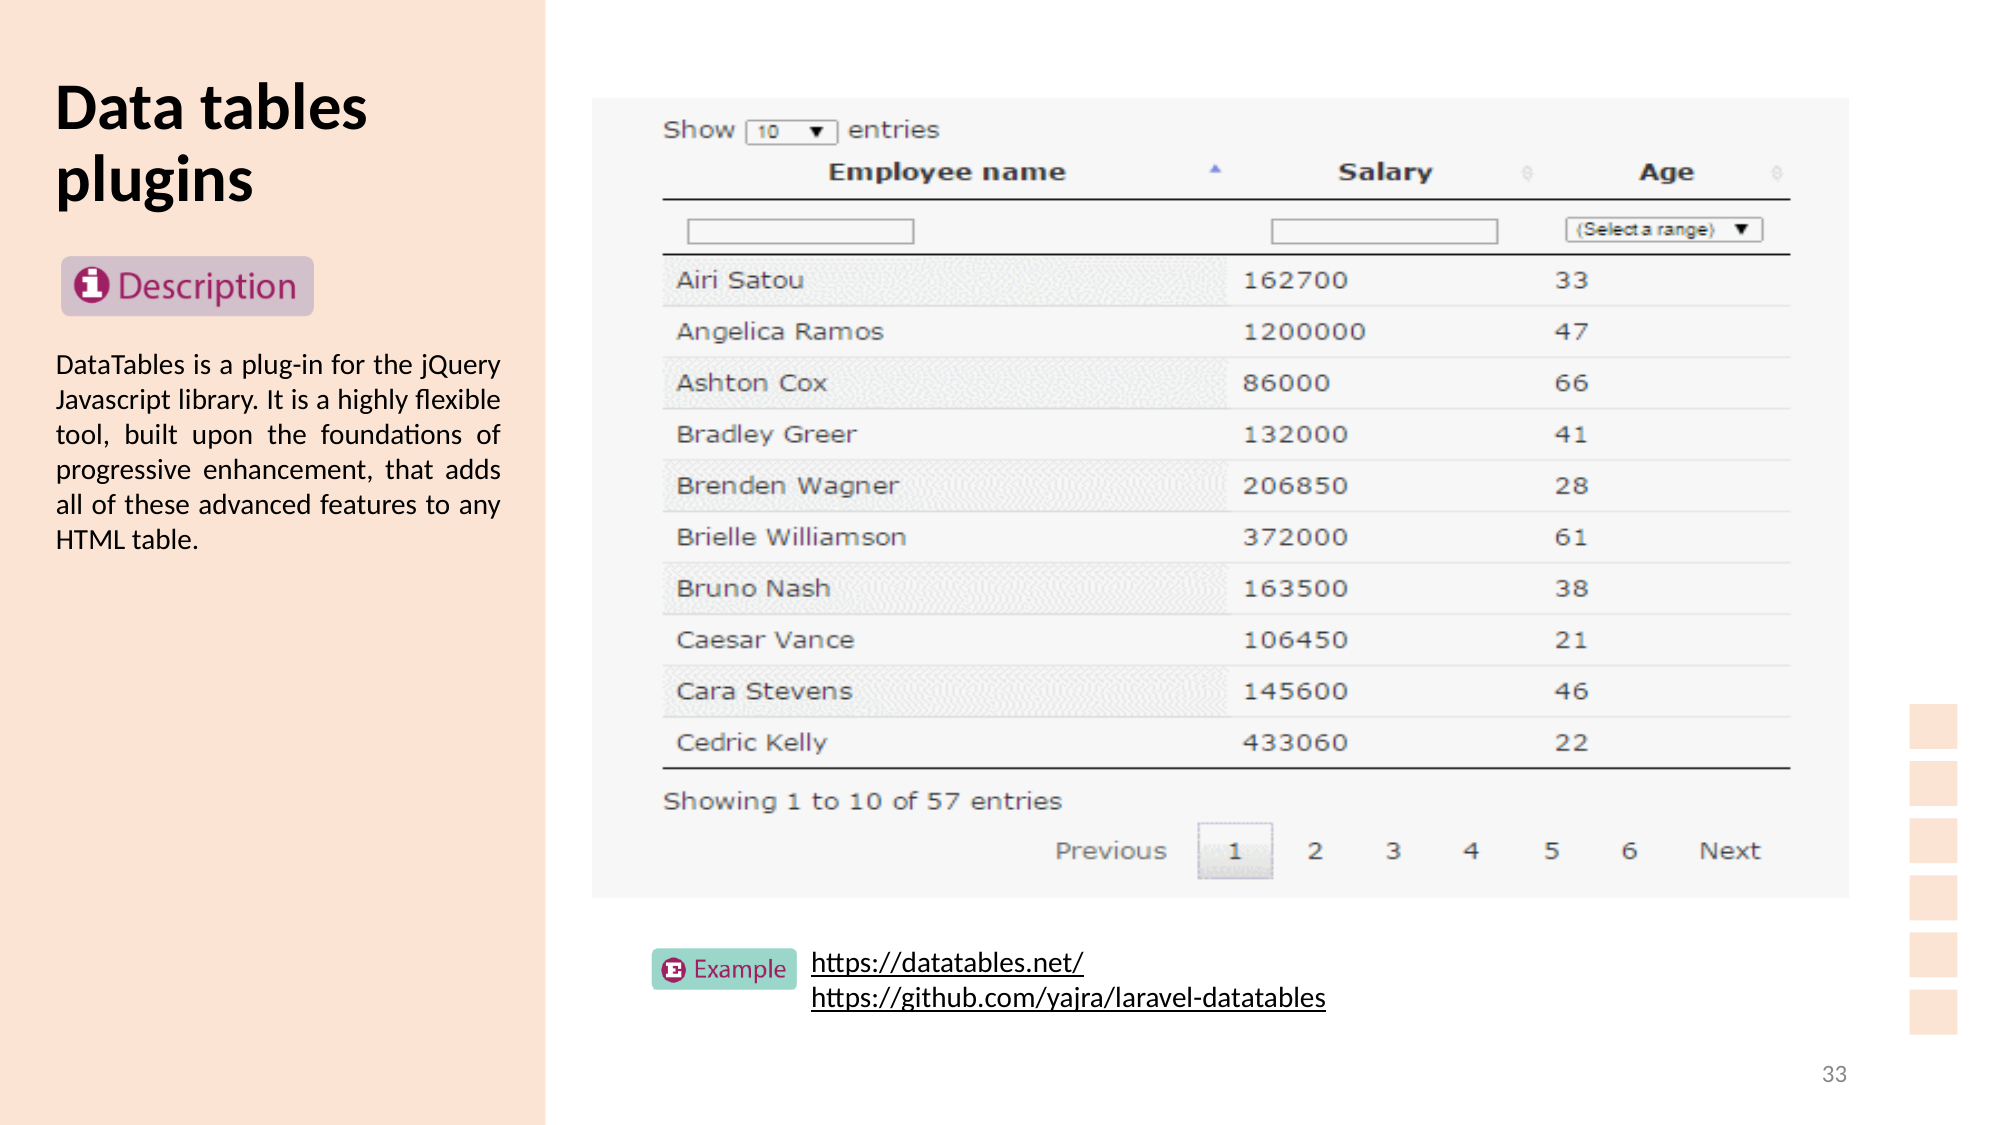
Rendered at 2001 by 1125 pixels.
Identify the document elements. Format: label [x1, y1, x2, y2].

picture [591, 98, 1849, 899]
picture [61, 256, 315, 317]
picture [650, 948, 797, 990]
text_box [0, 0, 1958, 1125]
